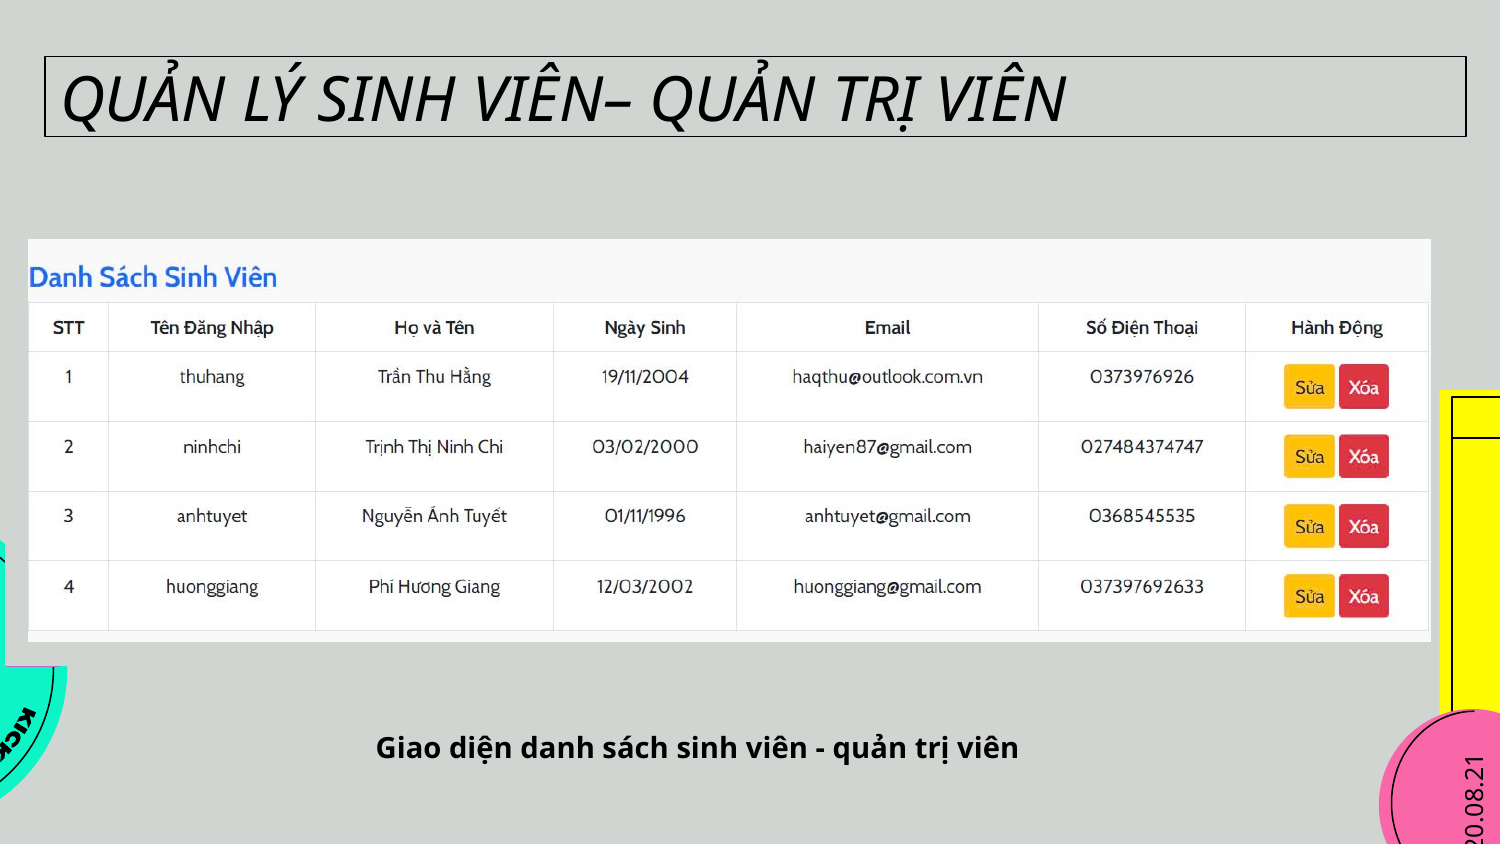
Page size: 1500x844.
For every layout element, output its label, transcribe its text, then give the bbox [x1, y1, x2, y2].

title QUẢN LÝ SINH VIÊN– QUẢN TRỊ VIÊN [44, 56, 1467, 137]
picture [28, 239, 1431, 642]
text_box [5, 310, 95, 666]
list Giao diện danh sách sinh viên - quản trị viên [337, 714, 1039, 788]
